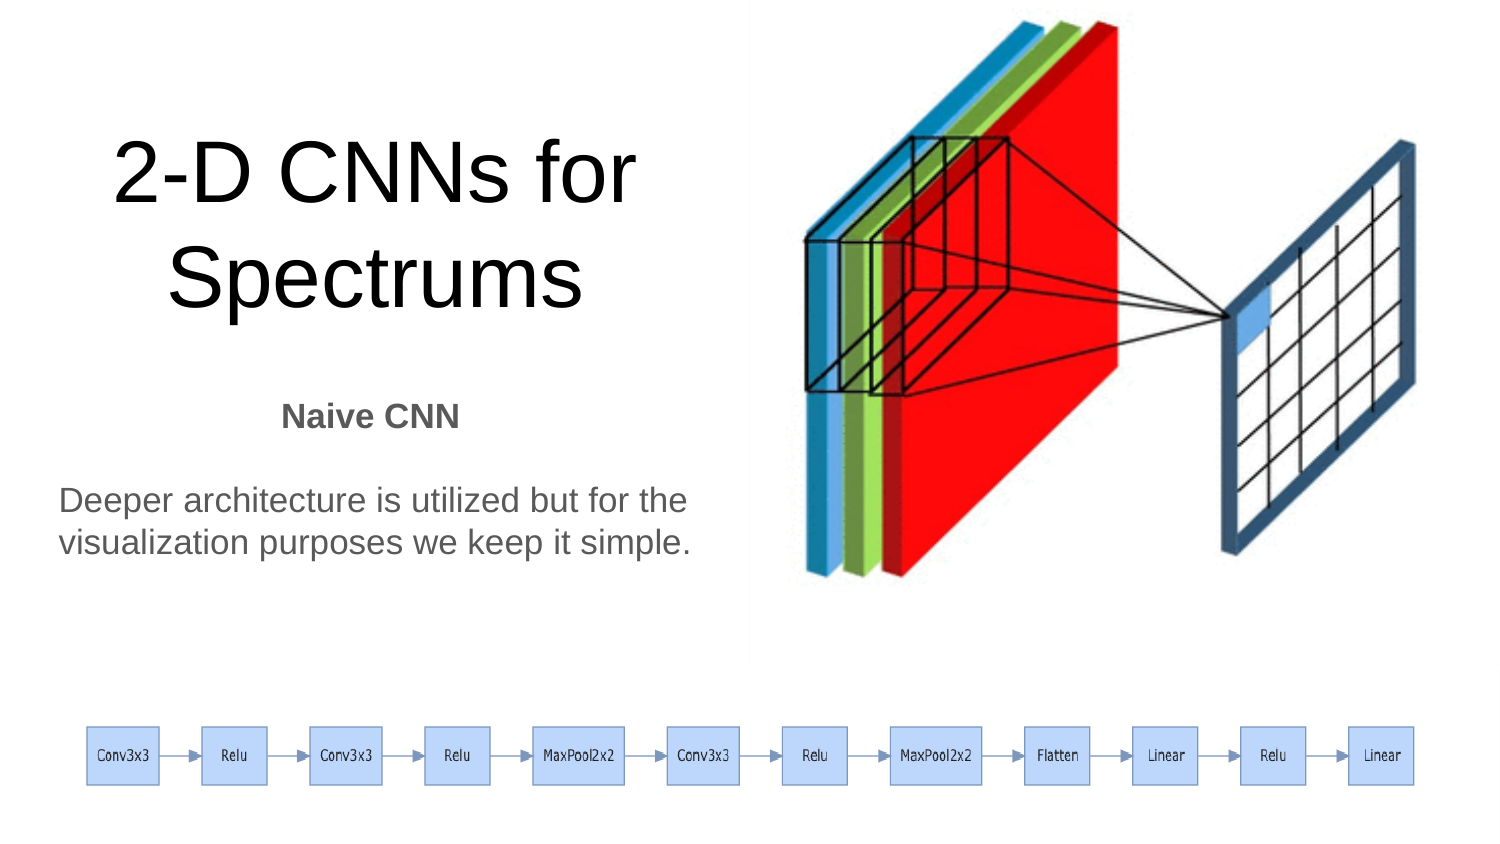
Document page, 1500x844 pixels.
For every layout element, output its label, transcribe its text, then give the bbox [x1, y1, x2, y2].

title 2-D CNNs for Spectrums [43, 97, 708, 341]
picture [0, 0, 1500, 844]
subtitle Naive CNN Deeper architecture is utilized but for the visualization purposes we keep it simple. [43, 378, 708, 581]
